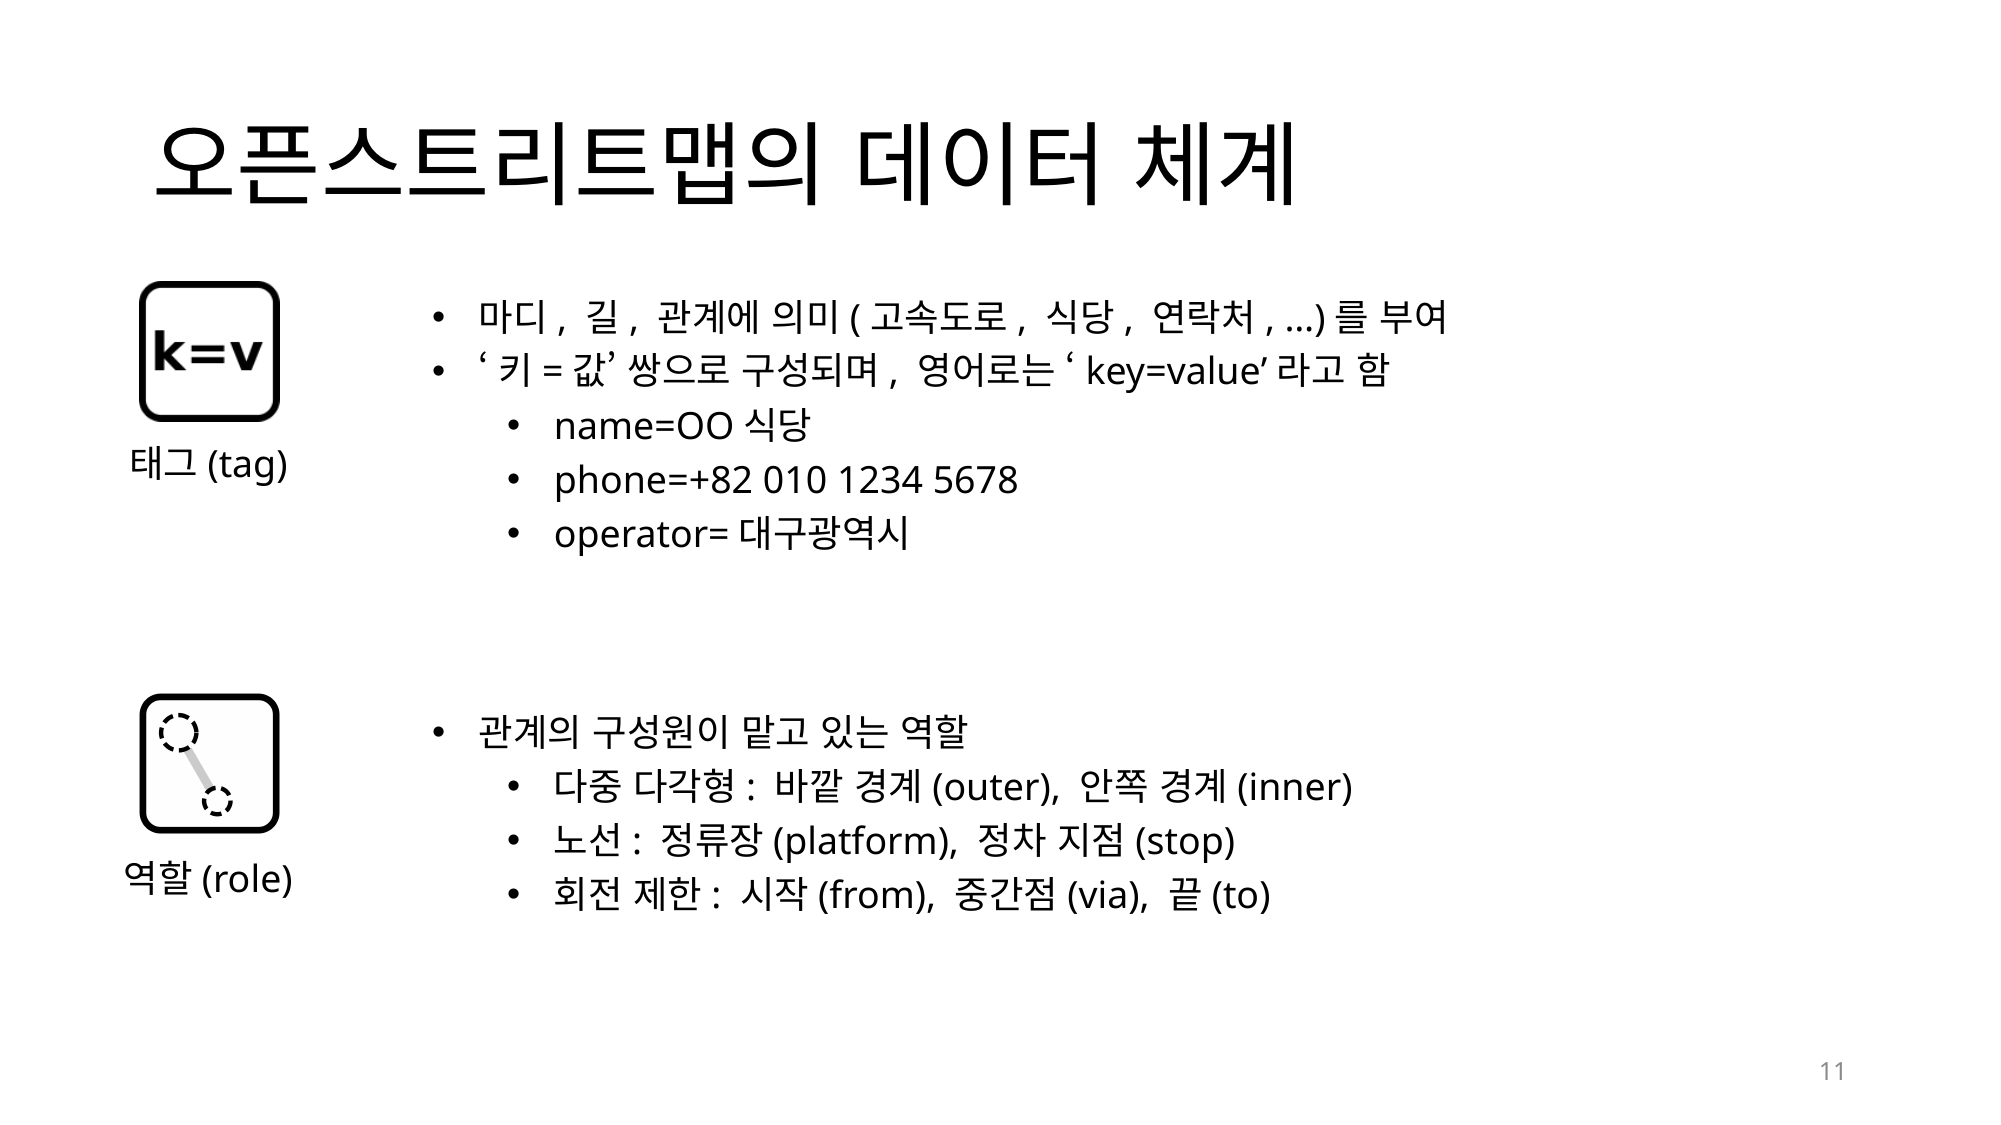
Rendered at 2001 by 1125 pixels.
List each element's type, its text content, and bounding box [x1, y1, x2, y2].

text_box 마디, 길, 관계에 의미(고속도로, 식당, 연락처, …)를 부여 ‘키=값’ 쌍으로 구성되며, 영어로는 ‘key=value’라고 함 name=OO식당 phone=+82 010 1234 5678 operator=대구광역시 [417, 277, 1864, 562]
slide_number 11 [1412, 1042, 1863, 1103]
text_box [114, 281, 303, 493]
title 오픈스트리트맵의 데이터 체계 [137, 59, 1863, 278]
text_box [110, 693, 307, 909]
text_box 관계의 구성원이 맡고 있는 역할 다중 다각형: 바깥 경계(outer), 안쪽 경계(inner) 노선: 정류장(platform), 정차 지점(stop) 회전 제한: 시작(from), 중간점(via), 끝(to) [417, 692, 1833, 924]
